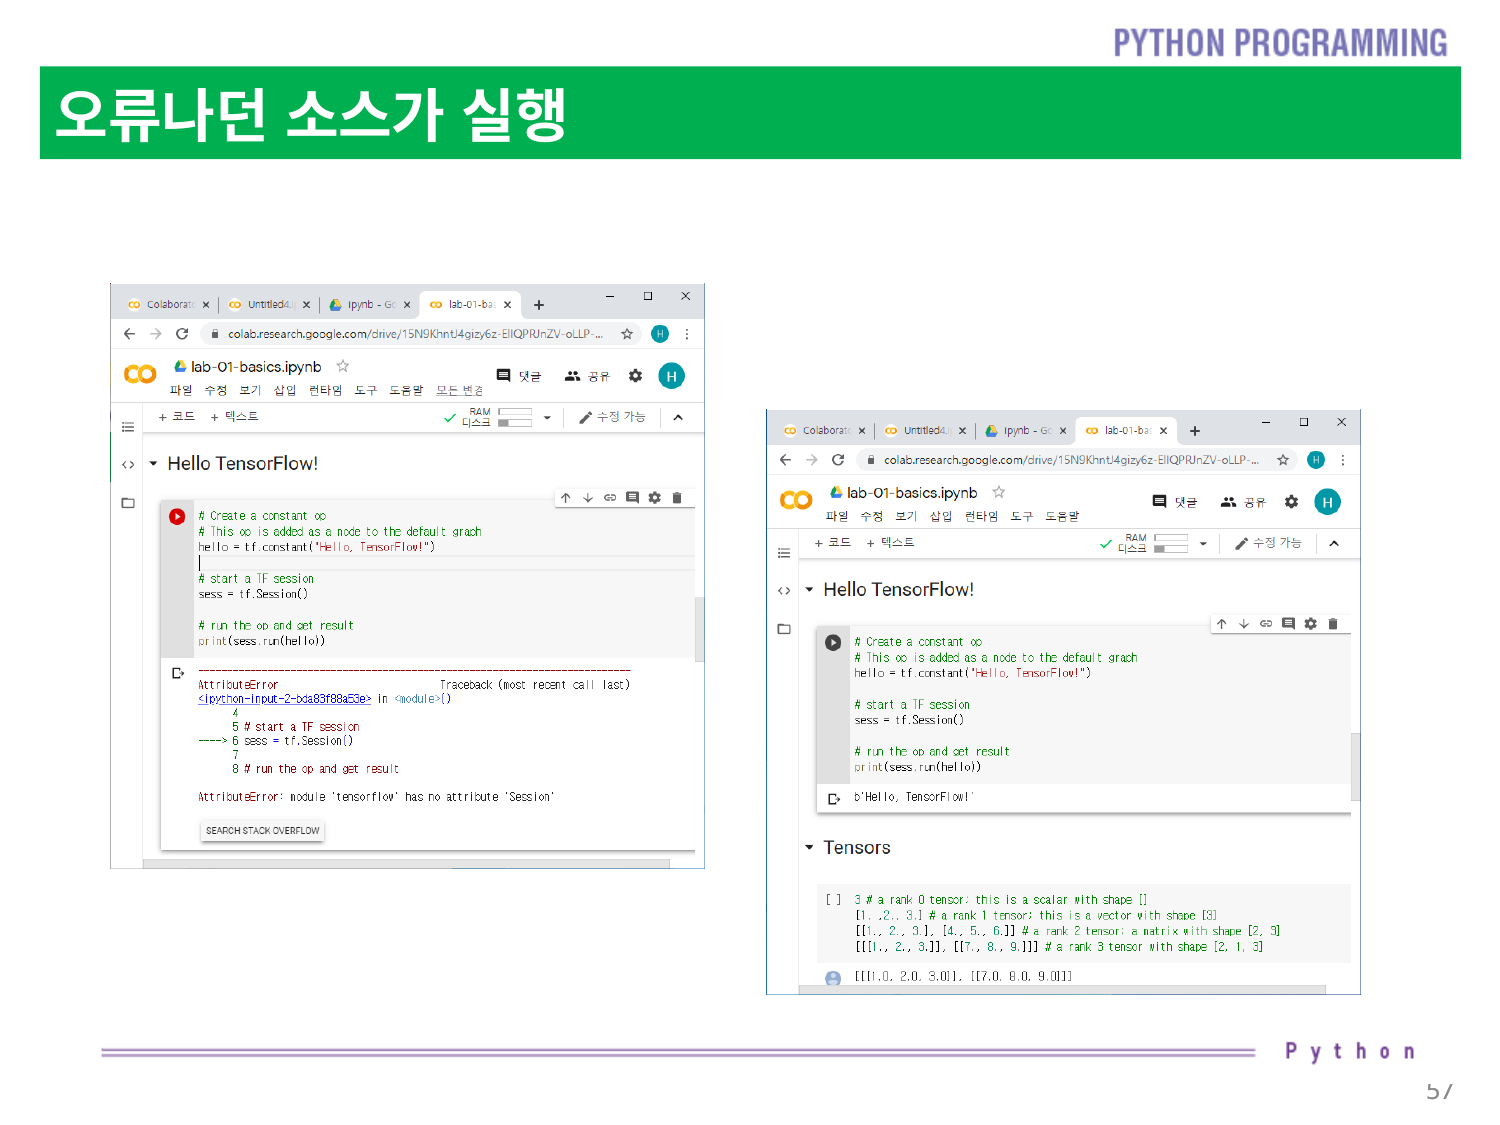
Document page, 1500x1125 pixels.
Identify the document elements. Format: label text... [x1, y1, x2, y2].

picture [1106, 13, 1462, 66]
title 오류나던 소스가 실행 [39, 76, 1444, 152]
picture [18, 1020, 1483, 1084]
slide_number 57 [1119, 1071, 1470, 1112]
picture [765, 408, 1361, 995]
picture [110, 283, 705, 869]
